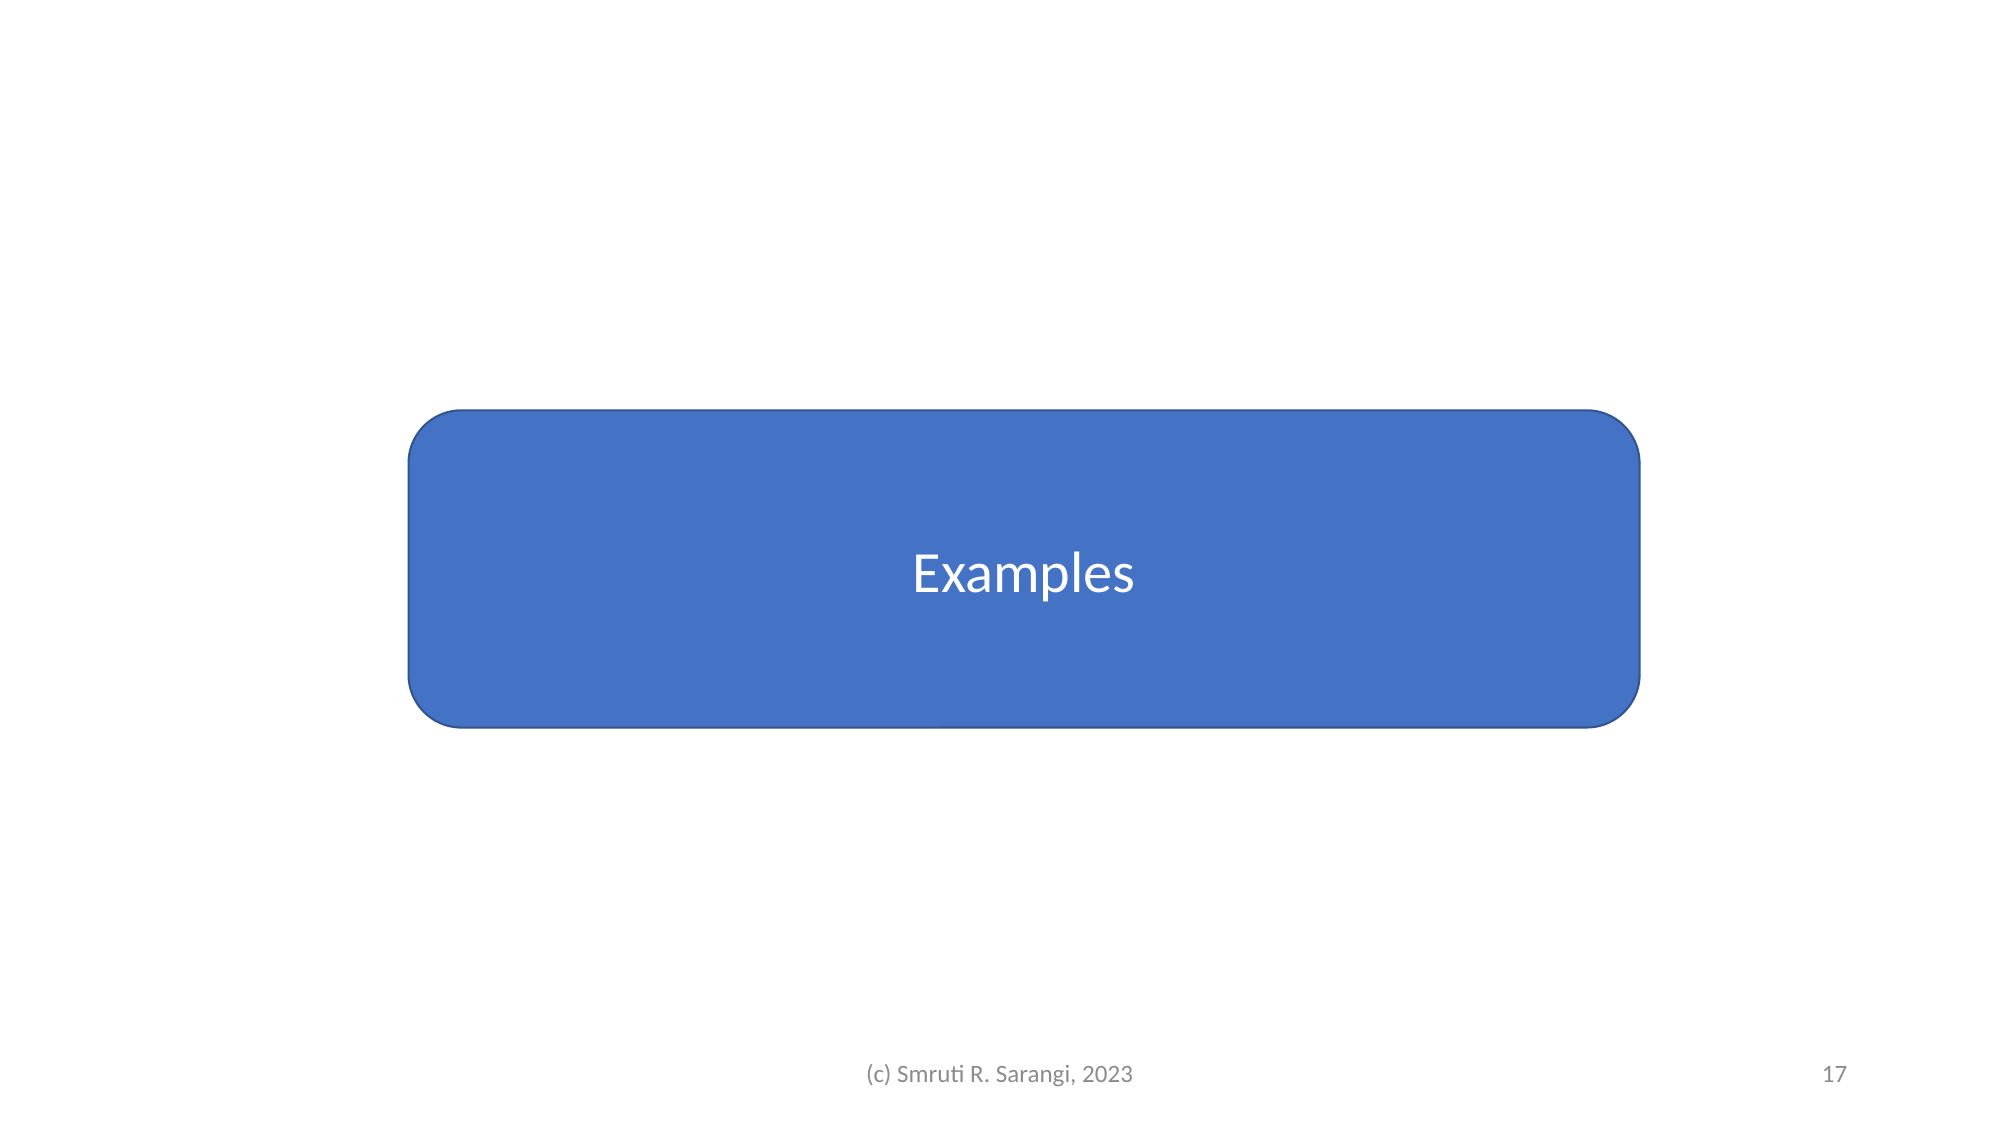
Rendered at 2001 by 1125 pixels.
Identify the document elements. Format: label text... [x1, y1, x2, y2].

slide_number 17 [1412, 1042, 1863, 1103]
text_box Examples [407, 409, 1641, 729]
footer (c) Smruti R. Sarangi, 2023 [662, 1042, 1338, 1103]
